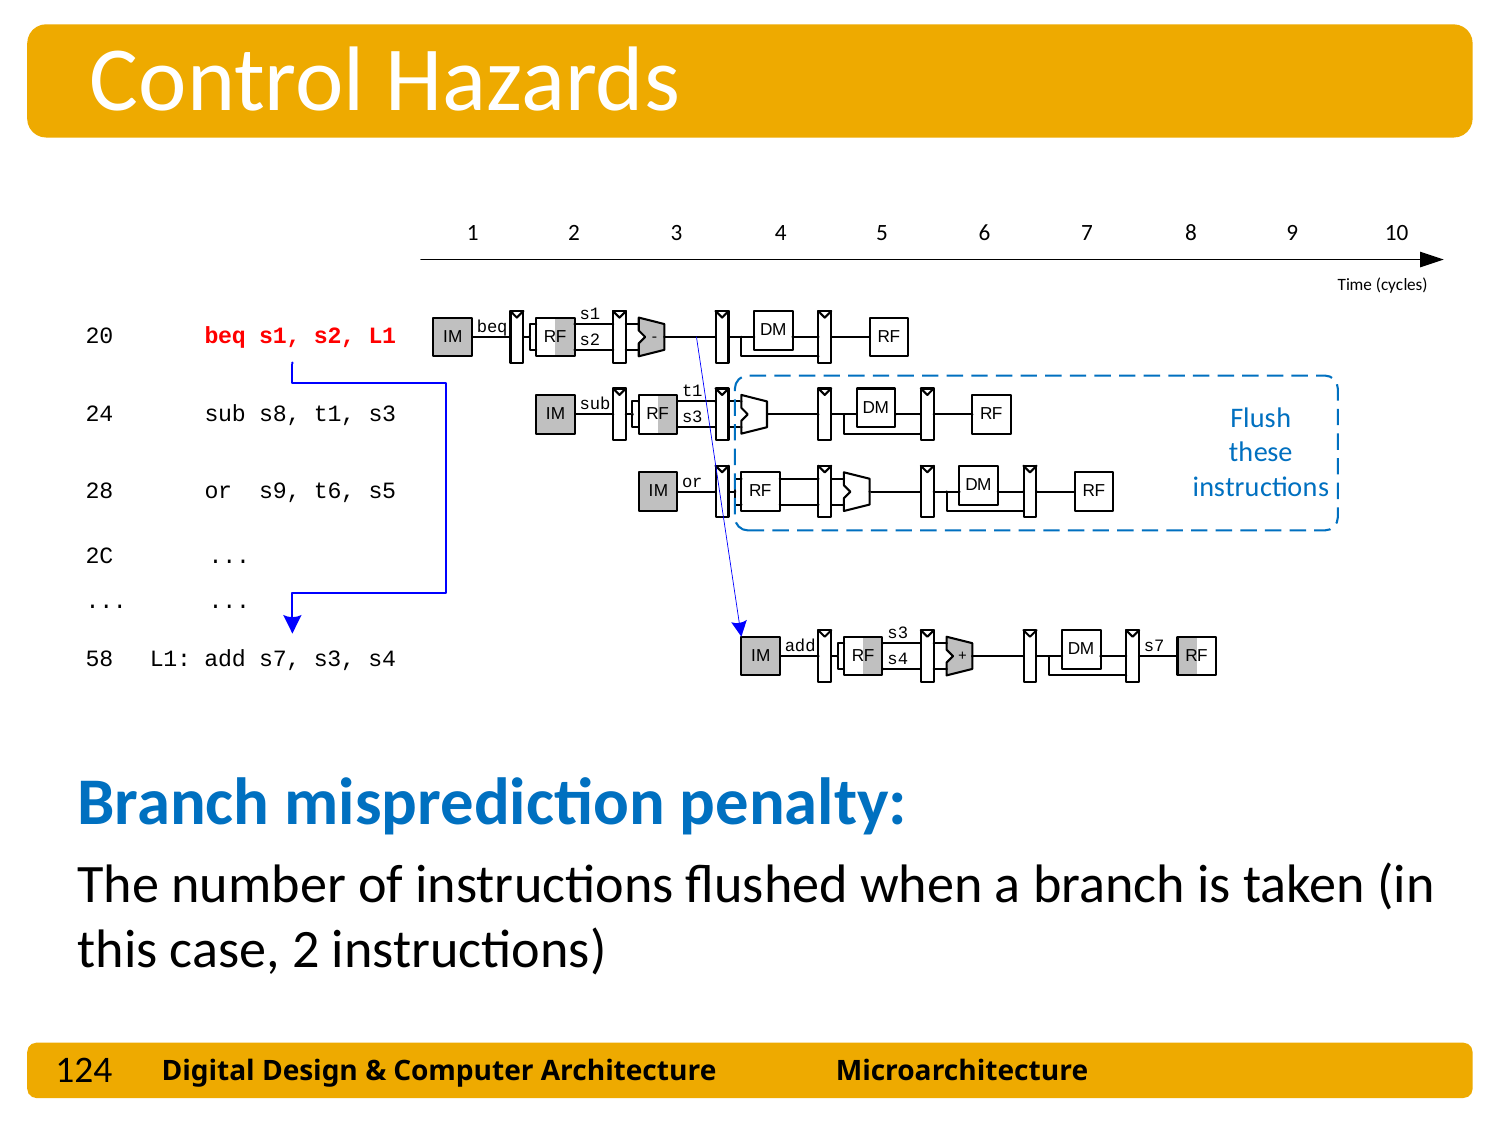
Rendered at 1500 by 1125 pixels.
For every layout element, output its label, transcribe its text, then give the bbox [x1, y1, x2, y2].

text_box Control Hazards [75, 11, 1450, 136]
slide_number 124 [40, 1037, 164, 1096]
text_box Branch misprediction penalty: The number of instructions flushed when a branch is taken (in this case, 2 instructions) [62, 750, 1488, 1013]
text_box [70, 204, 1471, 688]
